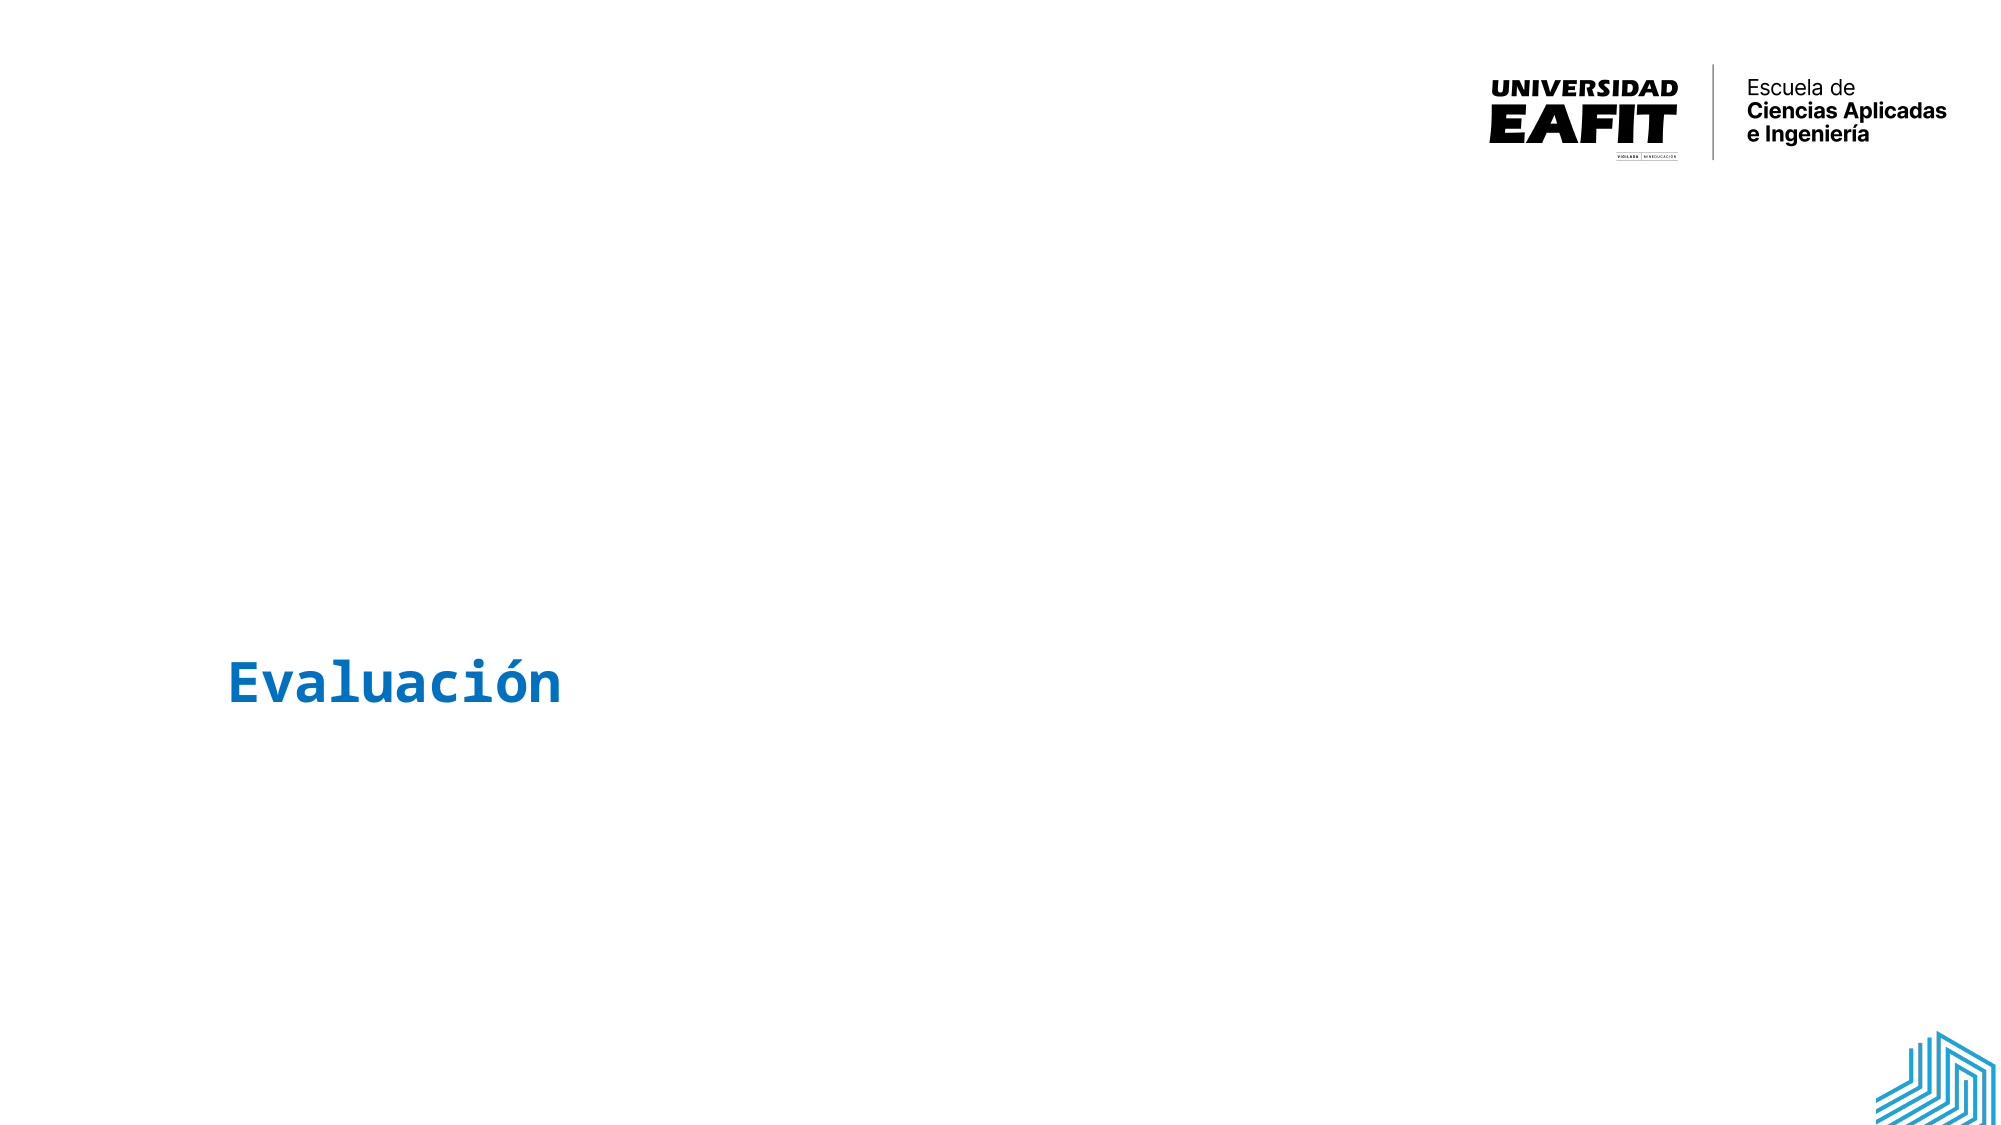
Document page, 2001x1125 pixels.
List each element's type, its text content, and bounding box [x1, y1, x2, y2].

picture [1430, 33, 2000, 192]
title Evaluación [212, 562, 1643, 933]
picture [1873, 1025, 2000, 1125]
